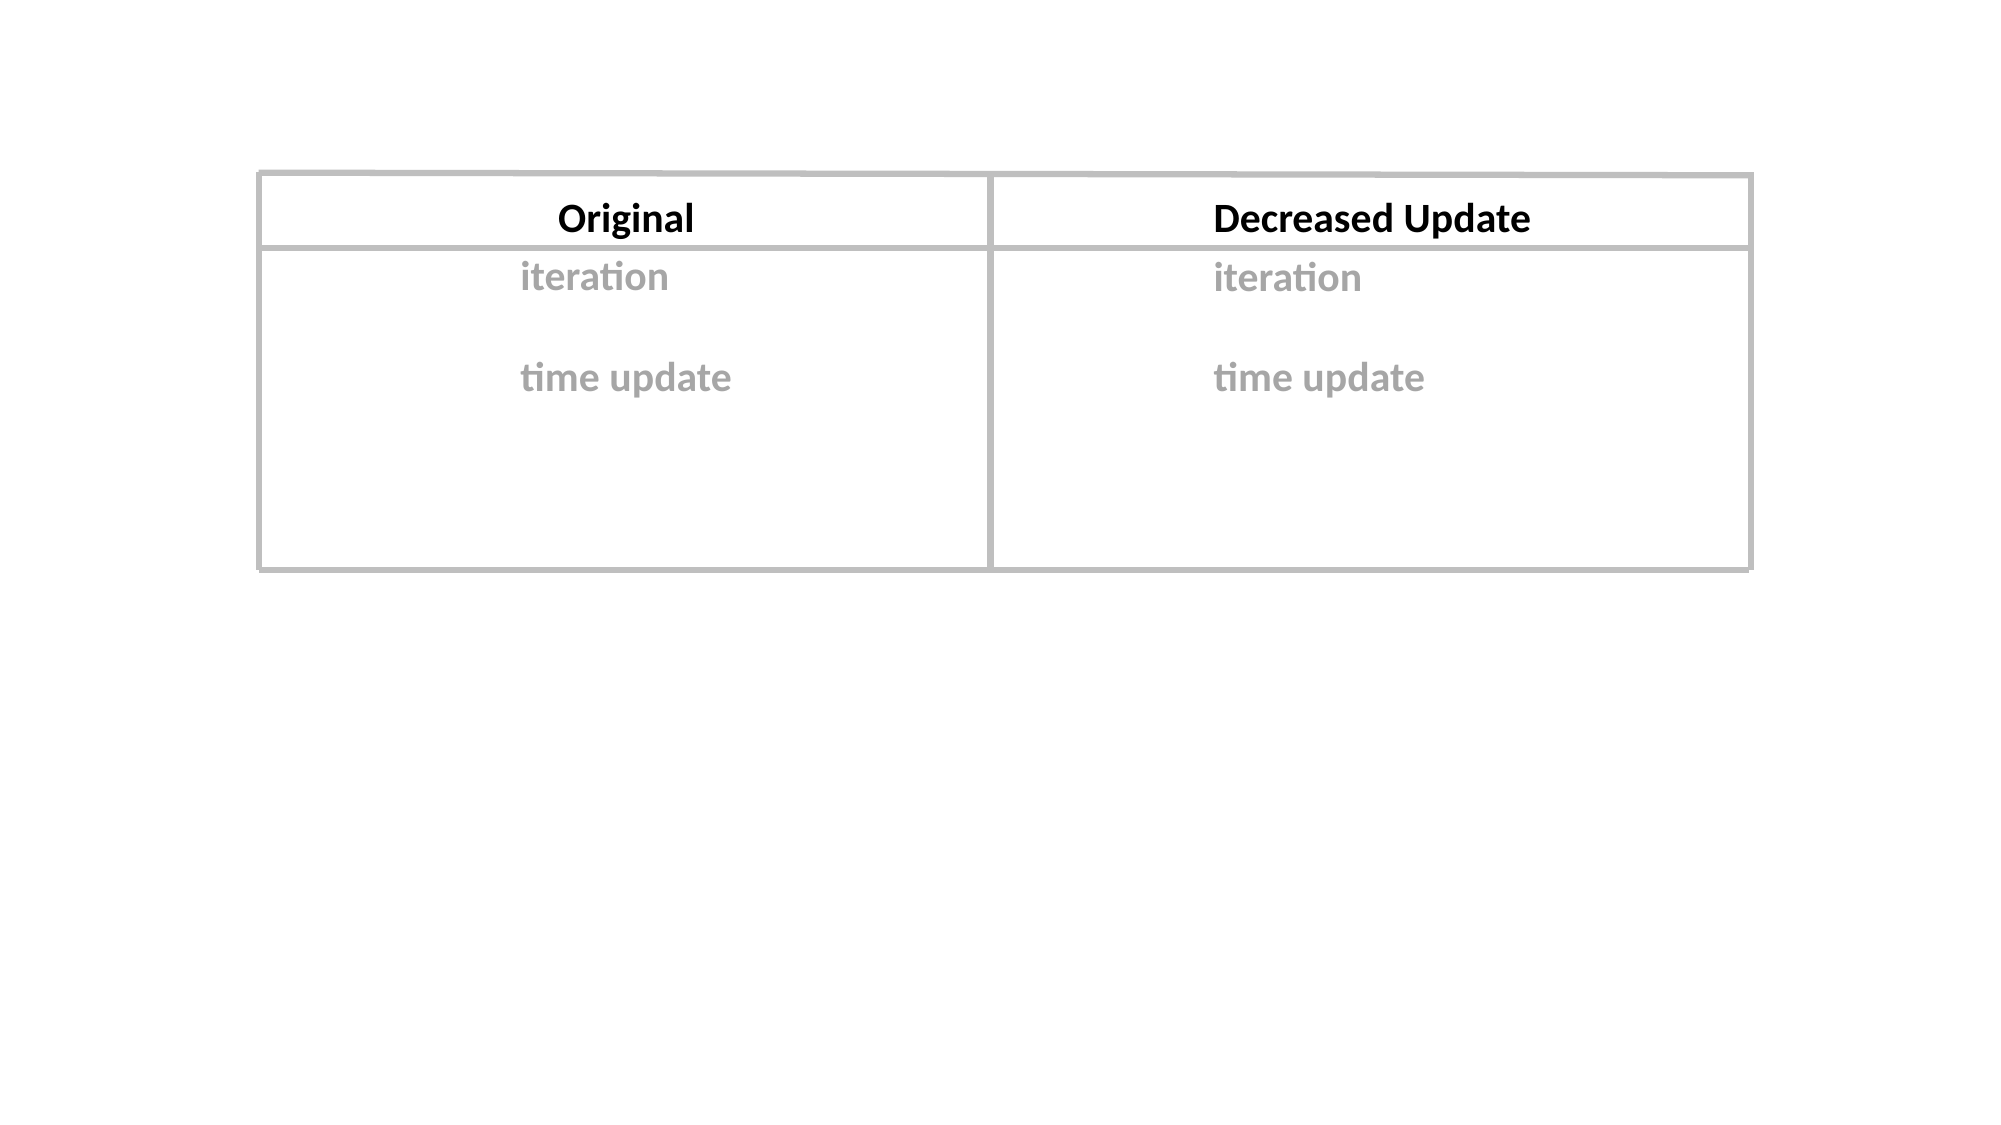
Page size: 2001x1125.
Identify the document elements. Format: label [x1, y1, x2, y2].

text_box [259, 172, 1751, 176]
